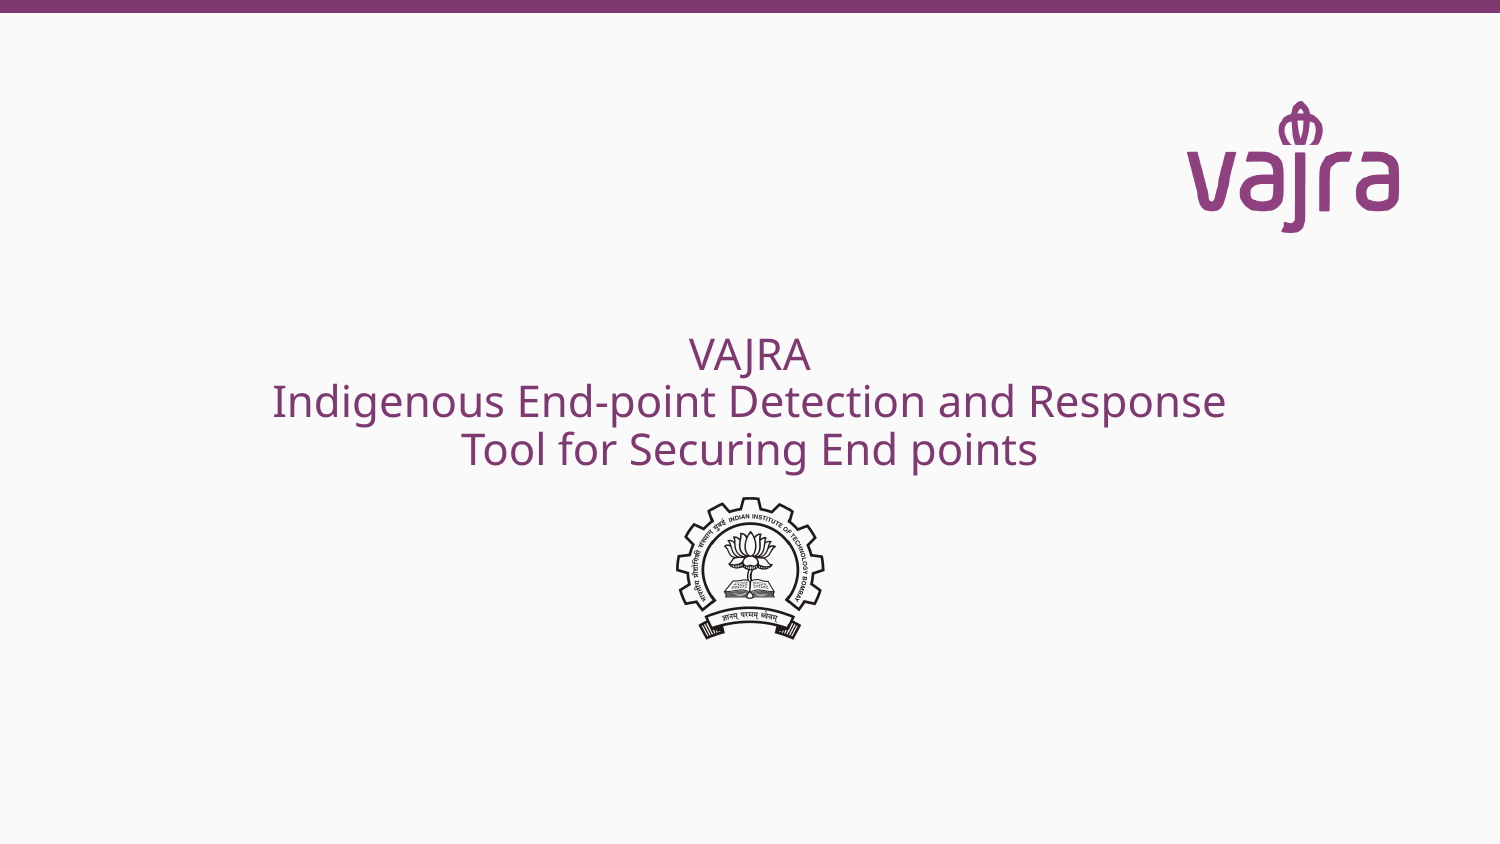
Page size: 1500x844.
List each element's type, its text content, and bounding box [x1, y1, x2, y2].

picture [1187, 101, 1399, 233]
title VAJRA Indigenous End-point Detection and Response Tool for Securing End points [239, 317, 1261, 748]
picture [674, 494, 826, 641]
